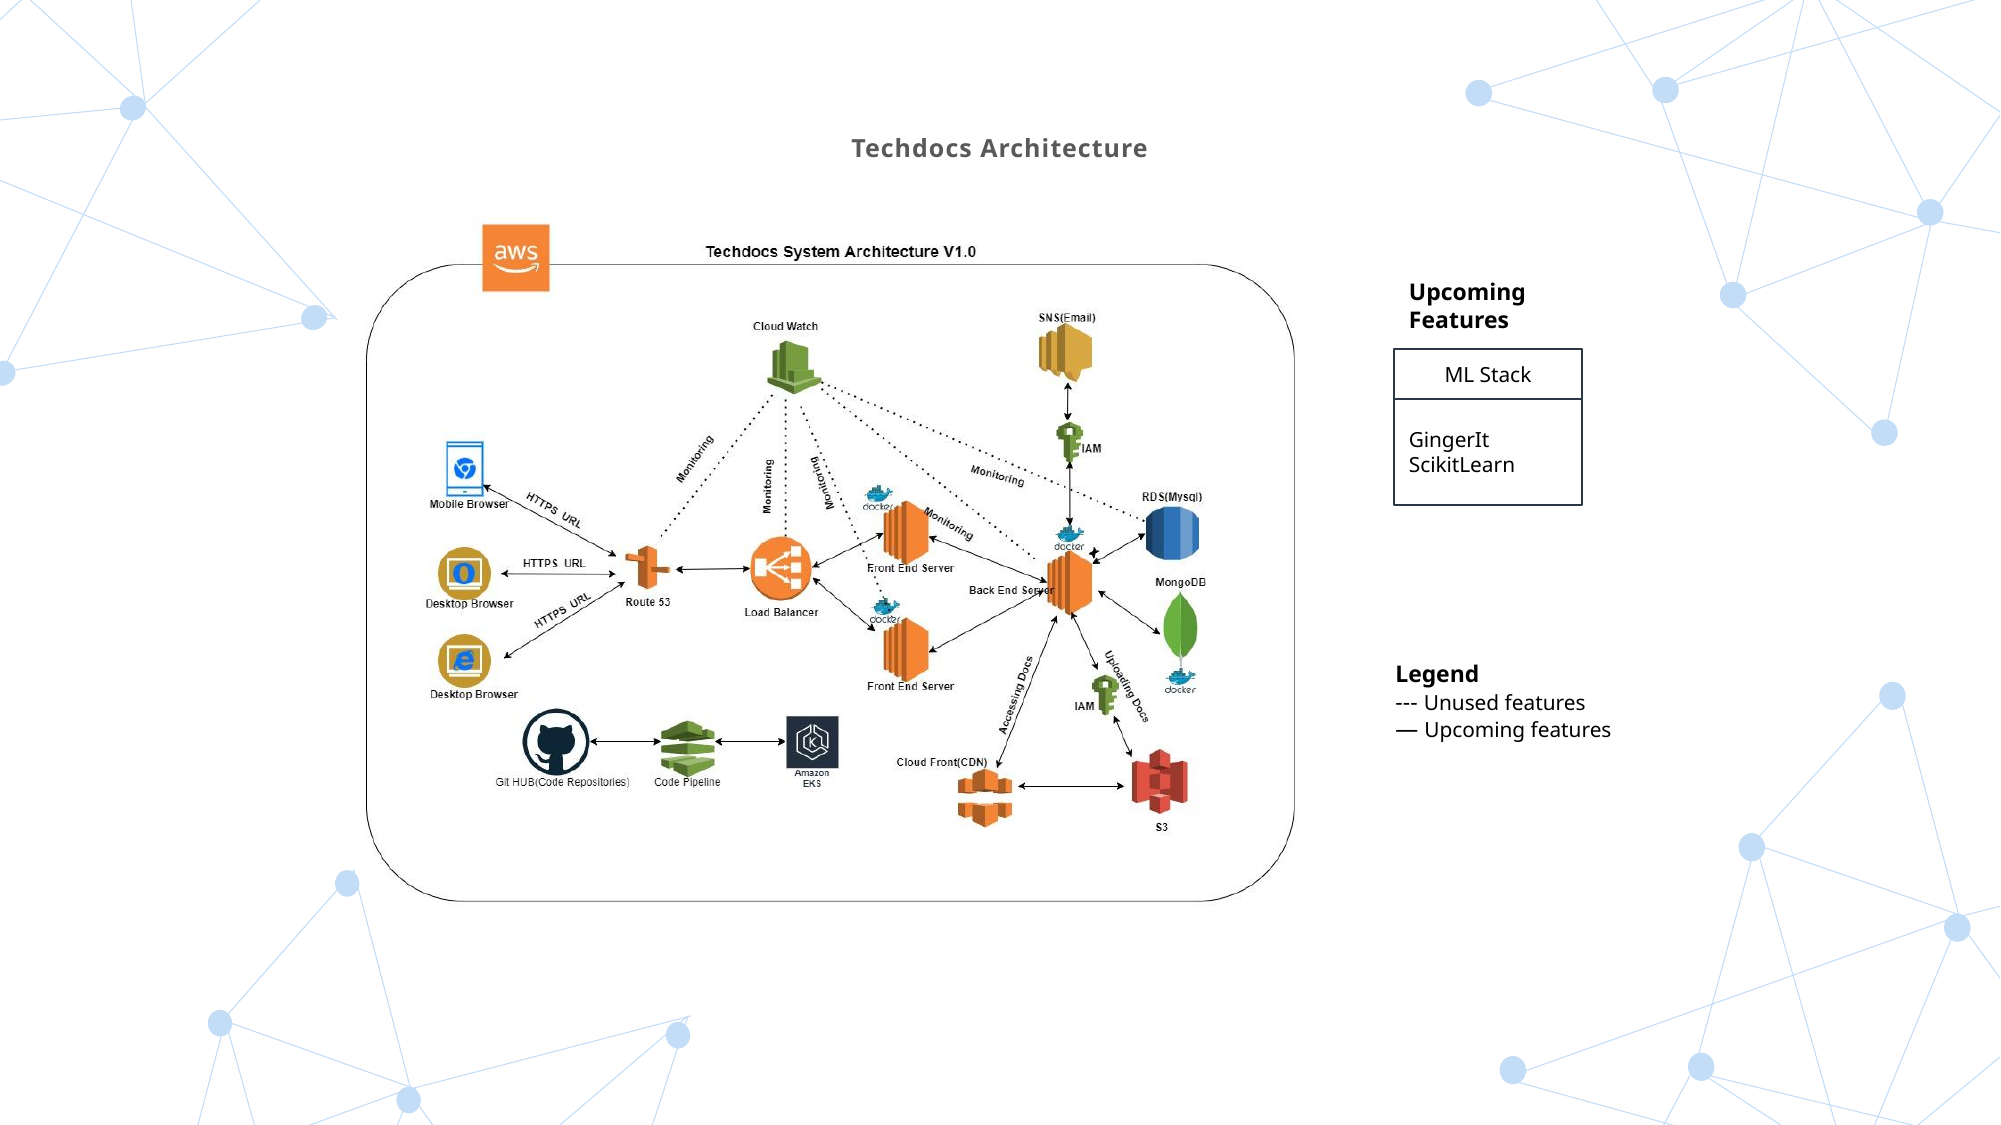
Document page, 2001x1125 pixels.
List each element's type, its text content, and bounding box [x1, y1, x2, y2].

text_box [1545, 0, 2000, 526]
text_box Upcoming Features [1393, 260, 1545, 348]
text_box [1437, 692, 2000, 1125]
text_box ML Stack [1393, 348, 1545, 398]
picture [357, 215, 1303, 910]
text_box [0, 0, 414, 378]
text_box Legend --- Unused features — Upcoming features [1380, 645, 1643, 793]
text_box GingerIt ScikitLearn [1393, 398, 1545, 505]
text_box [0, 879, 719, 1125]
text_box Techdocs Architecture [414, 94, 1545, 163]
